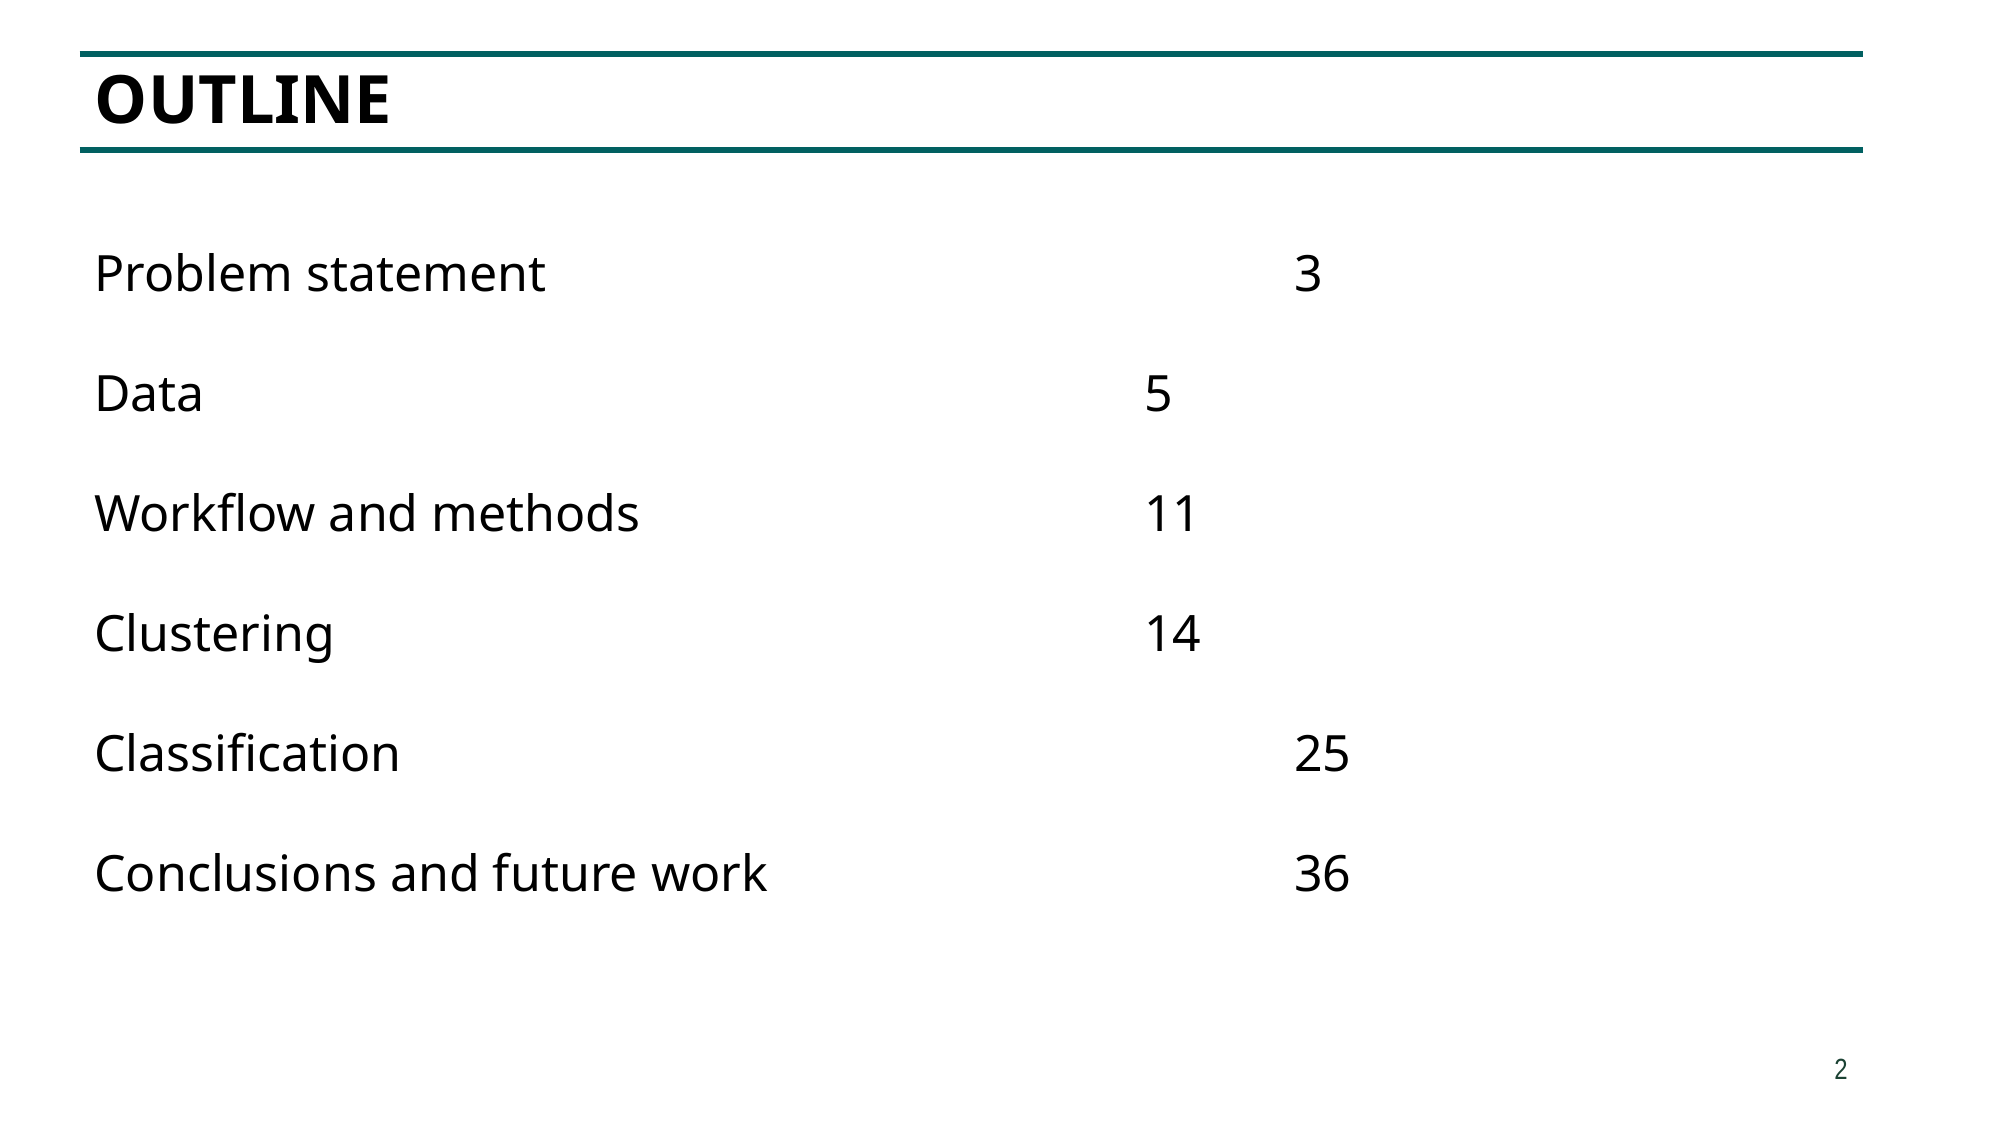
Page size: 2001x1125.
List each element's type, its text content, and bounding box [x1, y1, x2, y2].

text_box 2 [1412, 1042, 1863, 1103]
text_box Problem statement 3 Data 5 Workflow and methods 11 Clustering 14 Classification 25 Conclusions and future work 36 [79, 173, 1863, 1029]
title outline [79, 58, 1863, 147]
